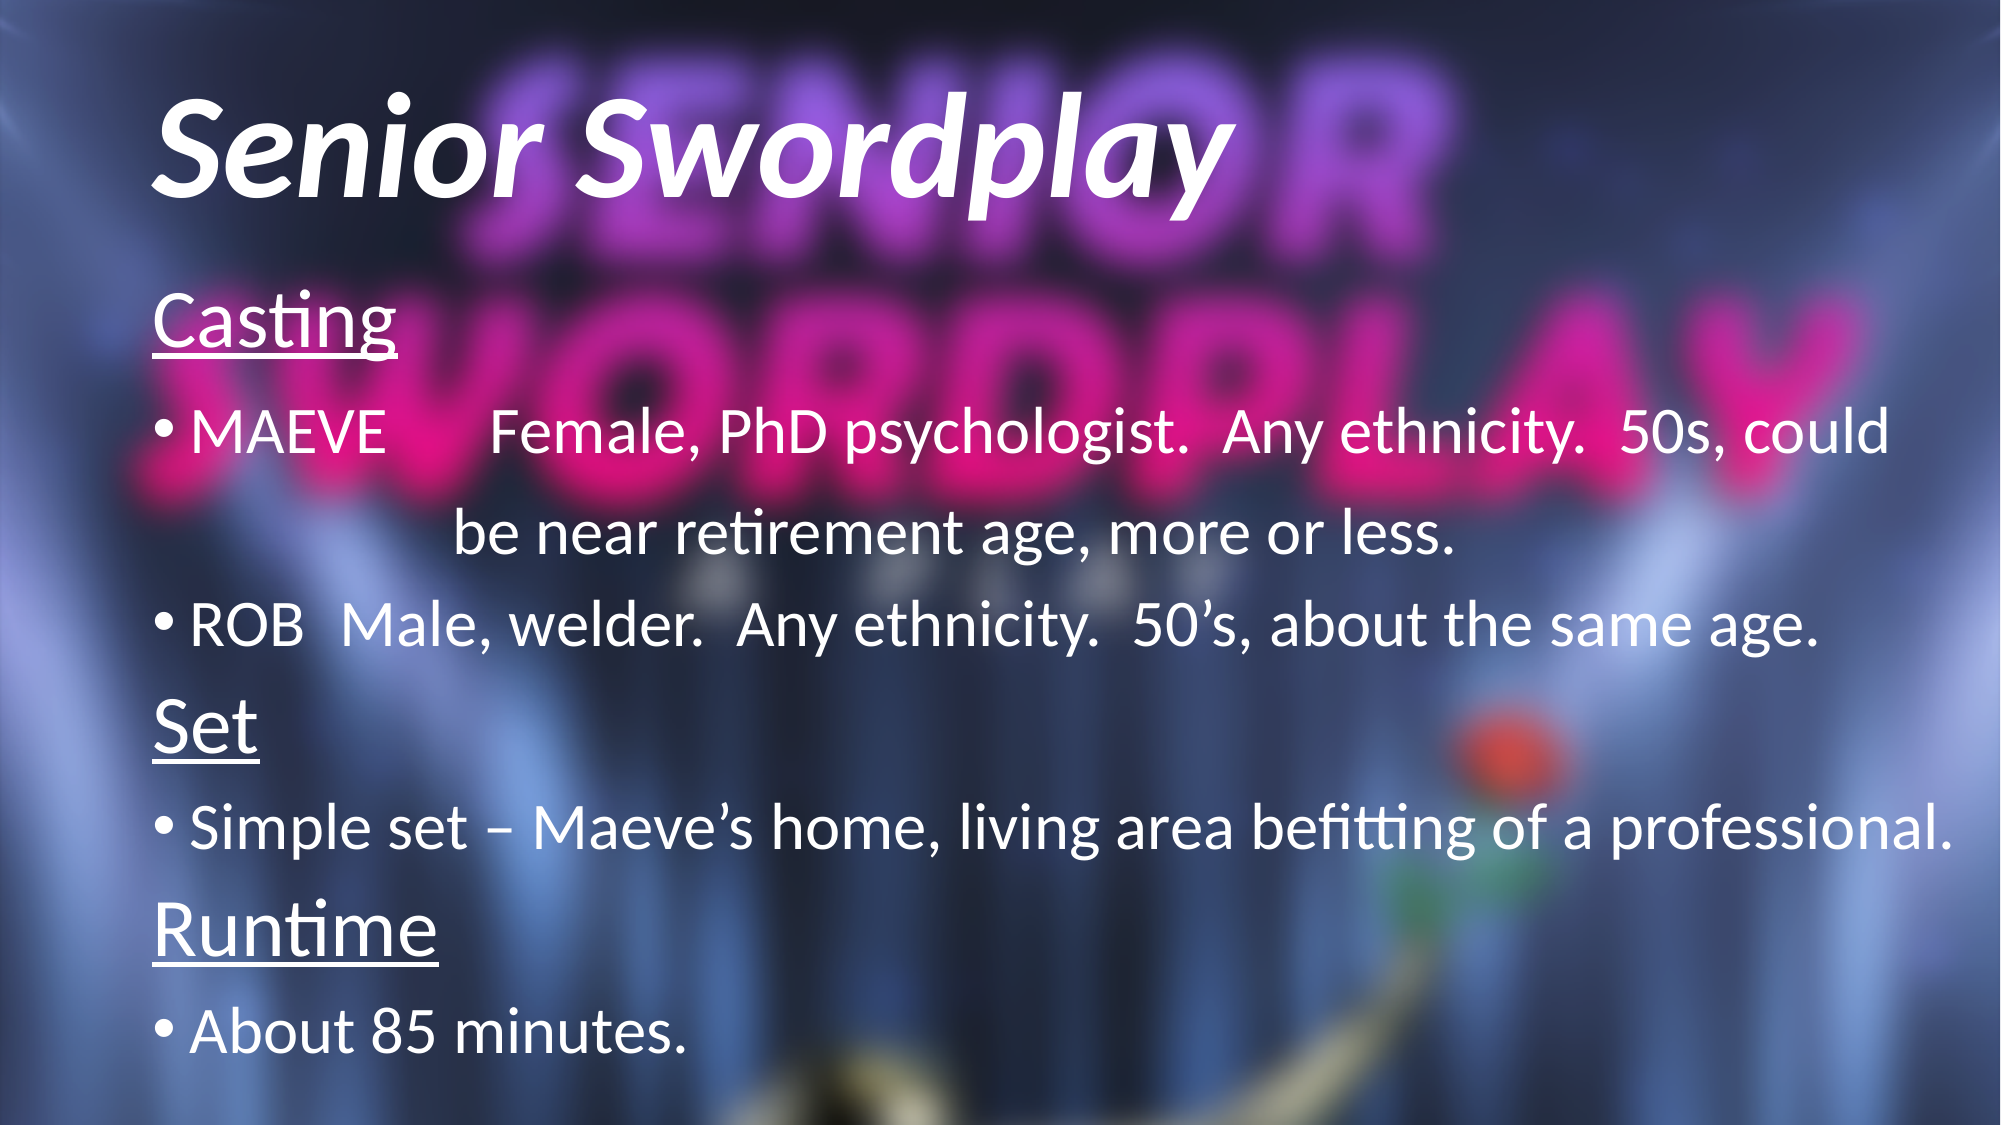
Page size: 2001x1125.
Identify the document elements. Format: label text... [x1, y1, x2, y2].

text_box Senior Swordplay Casting Maeve Female, PhD psychologist. Any ethnicity. 50s, could be near retirement age, more or less. Rob Male, welder. Any ethnicity. 50’s, about the same age. Set Simple set – Maeve’s home, living area befitting of a professional. Runtime About 85 minutes. [137, 60, 1976, 1014]
picture [0, 0, 2001, 1125]
